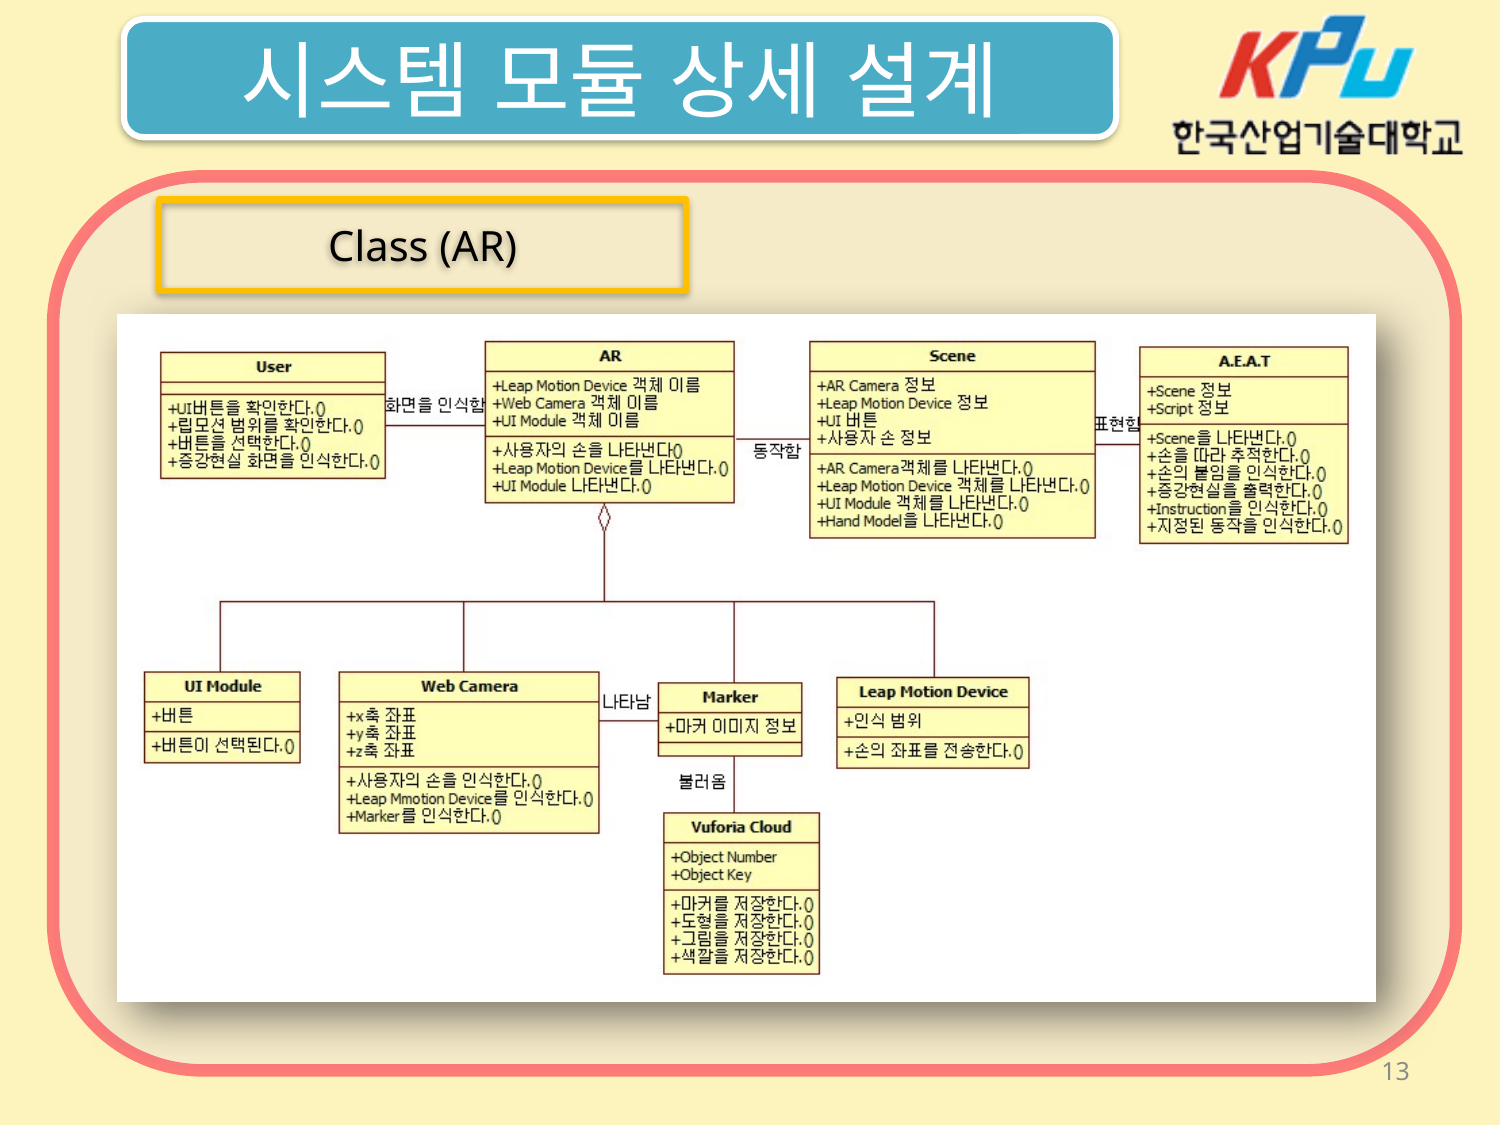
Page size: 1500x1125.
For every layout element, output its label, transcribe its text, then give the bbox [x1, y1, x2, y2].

text_box 시스템 모듈 상세 설계 [120, 15, 1110, 141]
picture [1115, 0, 1500, 158]
text_box Class (AR) [159, 199, 687, 291]
slide_number 13 [1074, 1042, 1425, 1103]
picture [117, 314, 1377, 1002]
text_box [50, 174, 1459, 1073]
